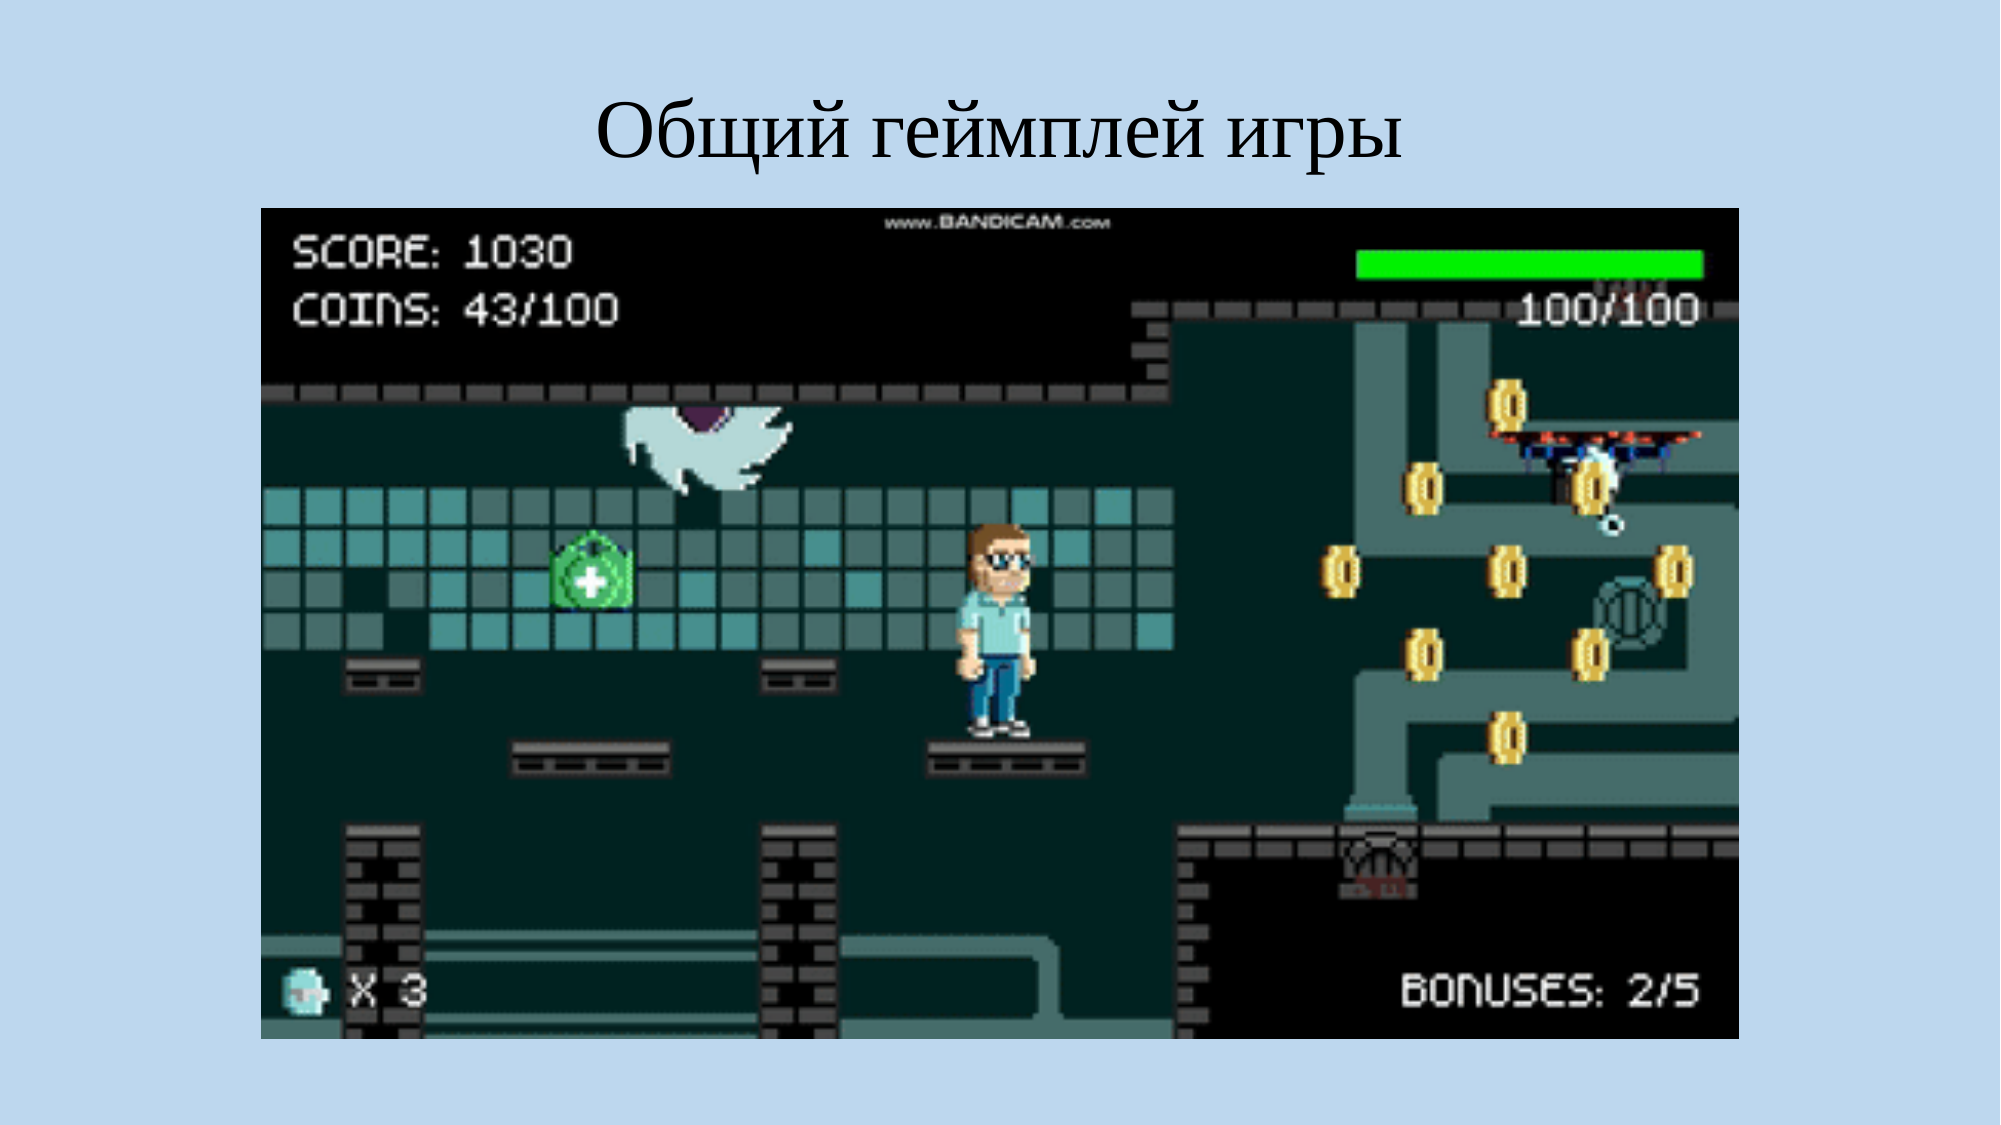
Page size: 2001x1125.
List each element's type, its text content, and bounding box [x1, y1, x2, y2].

picture [261, 208, 1739, 1039]
title Общий геймплей игры [137, 59, 1862, 201]
